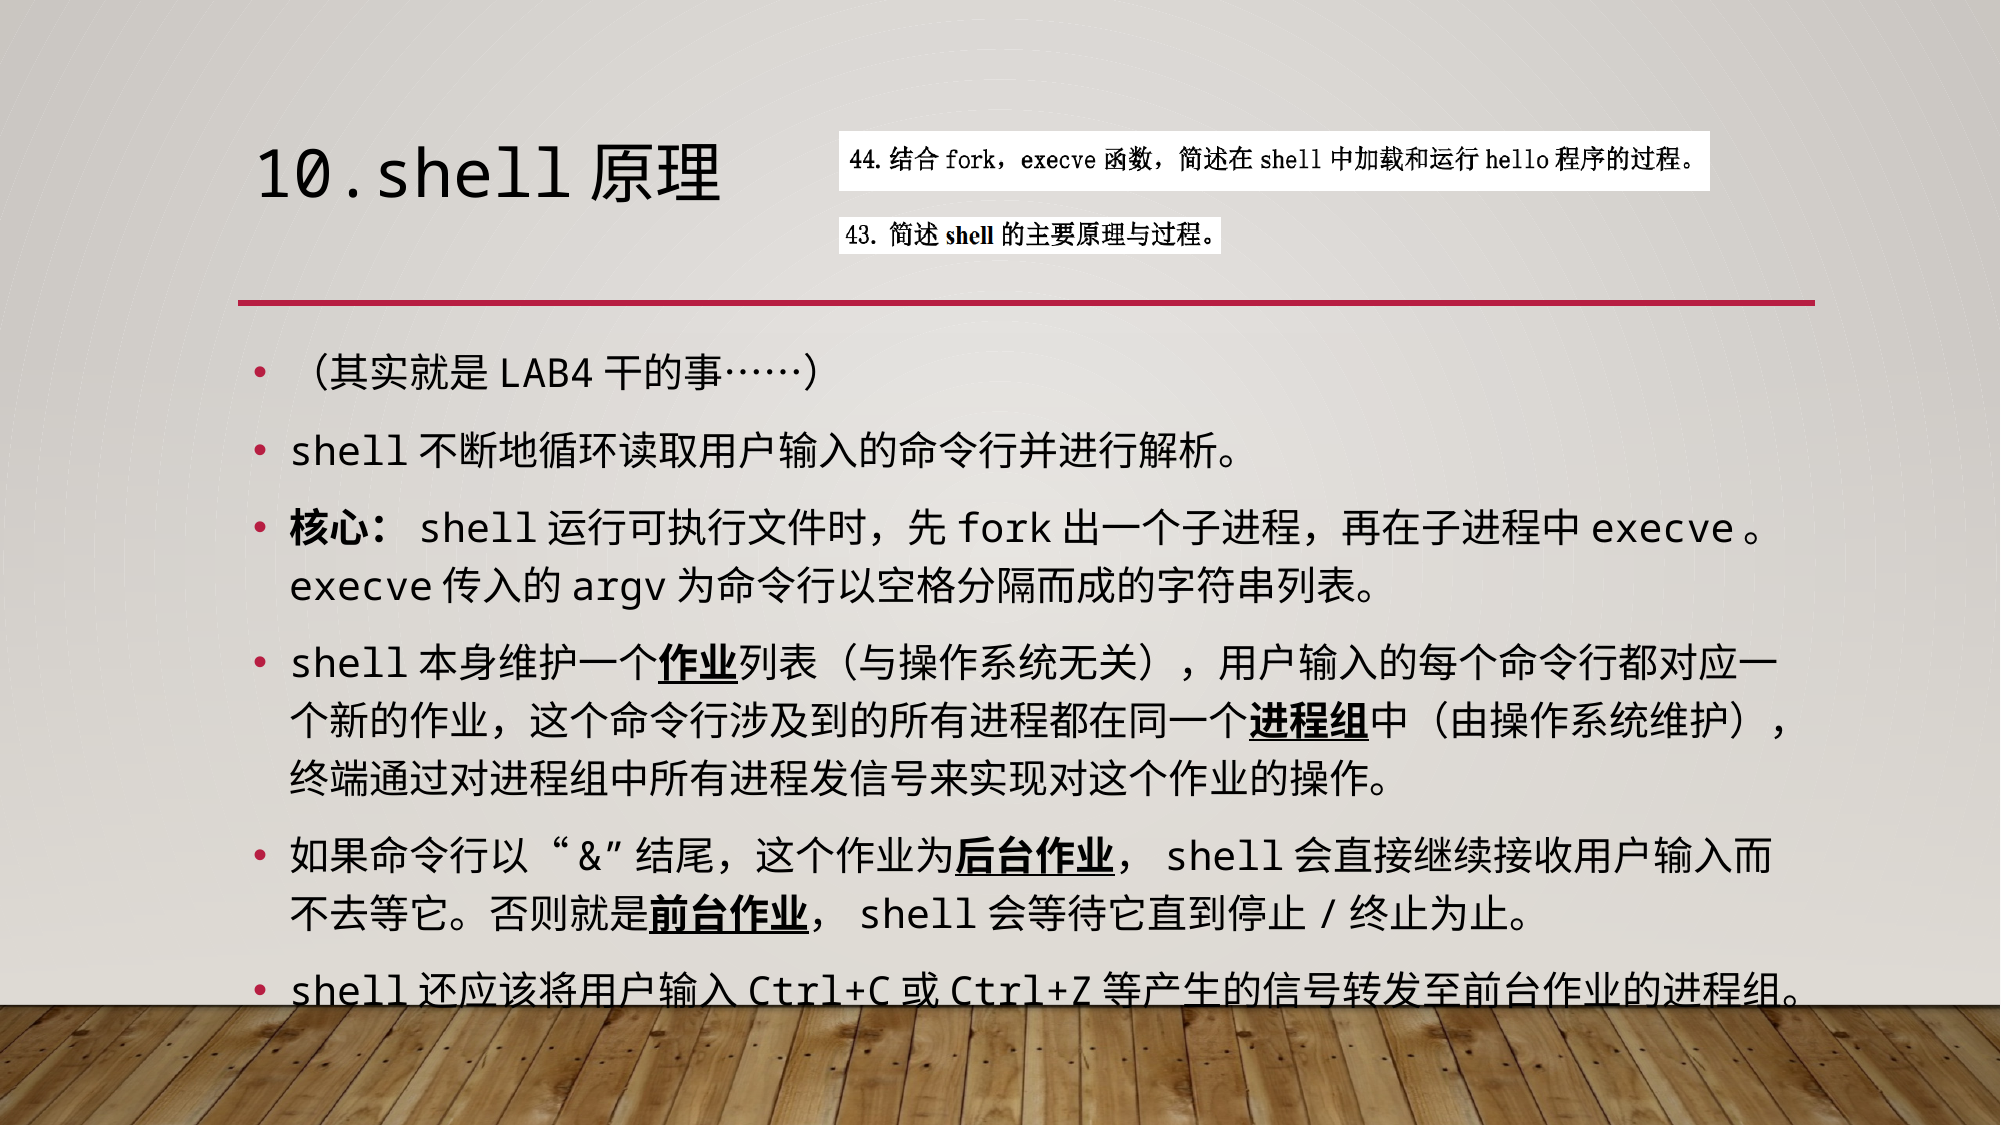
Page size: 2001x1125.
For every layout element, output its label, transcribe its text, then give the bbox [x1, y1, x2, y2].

picture [838, 131, 1710, 192]
picture [0, 1005, 2000, 1125]
picture [838, 217, 1221, 254]
list （其实就是LAB4干的事……） shell不断地循环读取用户输入的命令行并进行解析。 核心：shell运行可执行文件时，先fork出一个子进程，再在子进程中execve。execve传入的argv为命令行以空格分隔而成的字符串列表。 shell本身维护一个作业列表（与操作系统无关），用户输入的每个命令行都对应一个新的作业，这个命令行涉及到的所有进程都在同一个进程组中（由操作系统维护），终端通过对进程组中所有进程发信号来实现对这个作业的操作。 如果命令行以“&”结尾，这个作业为后台作业，shell会直接继续接收用户输入而不去等它。否则就是前台作业，shell会等待它直到停止/终止为止。 shell还应该将用户输入Ctrl+C或Ctrl+Z等产生的信号转发至前台作业的进程组。 [238, 330, 1814, 1042]
title 10.shell原理 [238, 131, 1814, 305]
